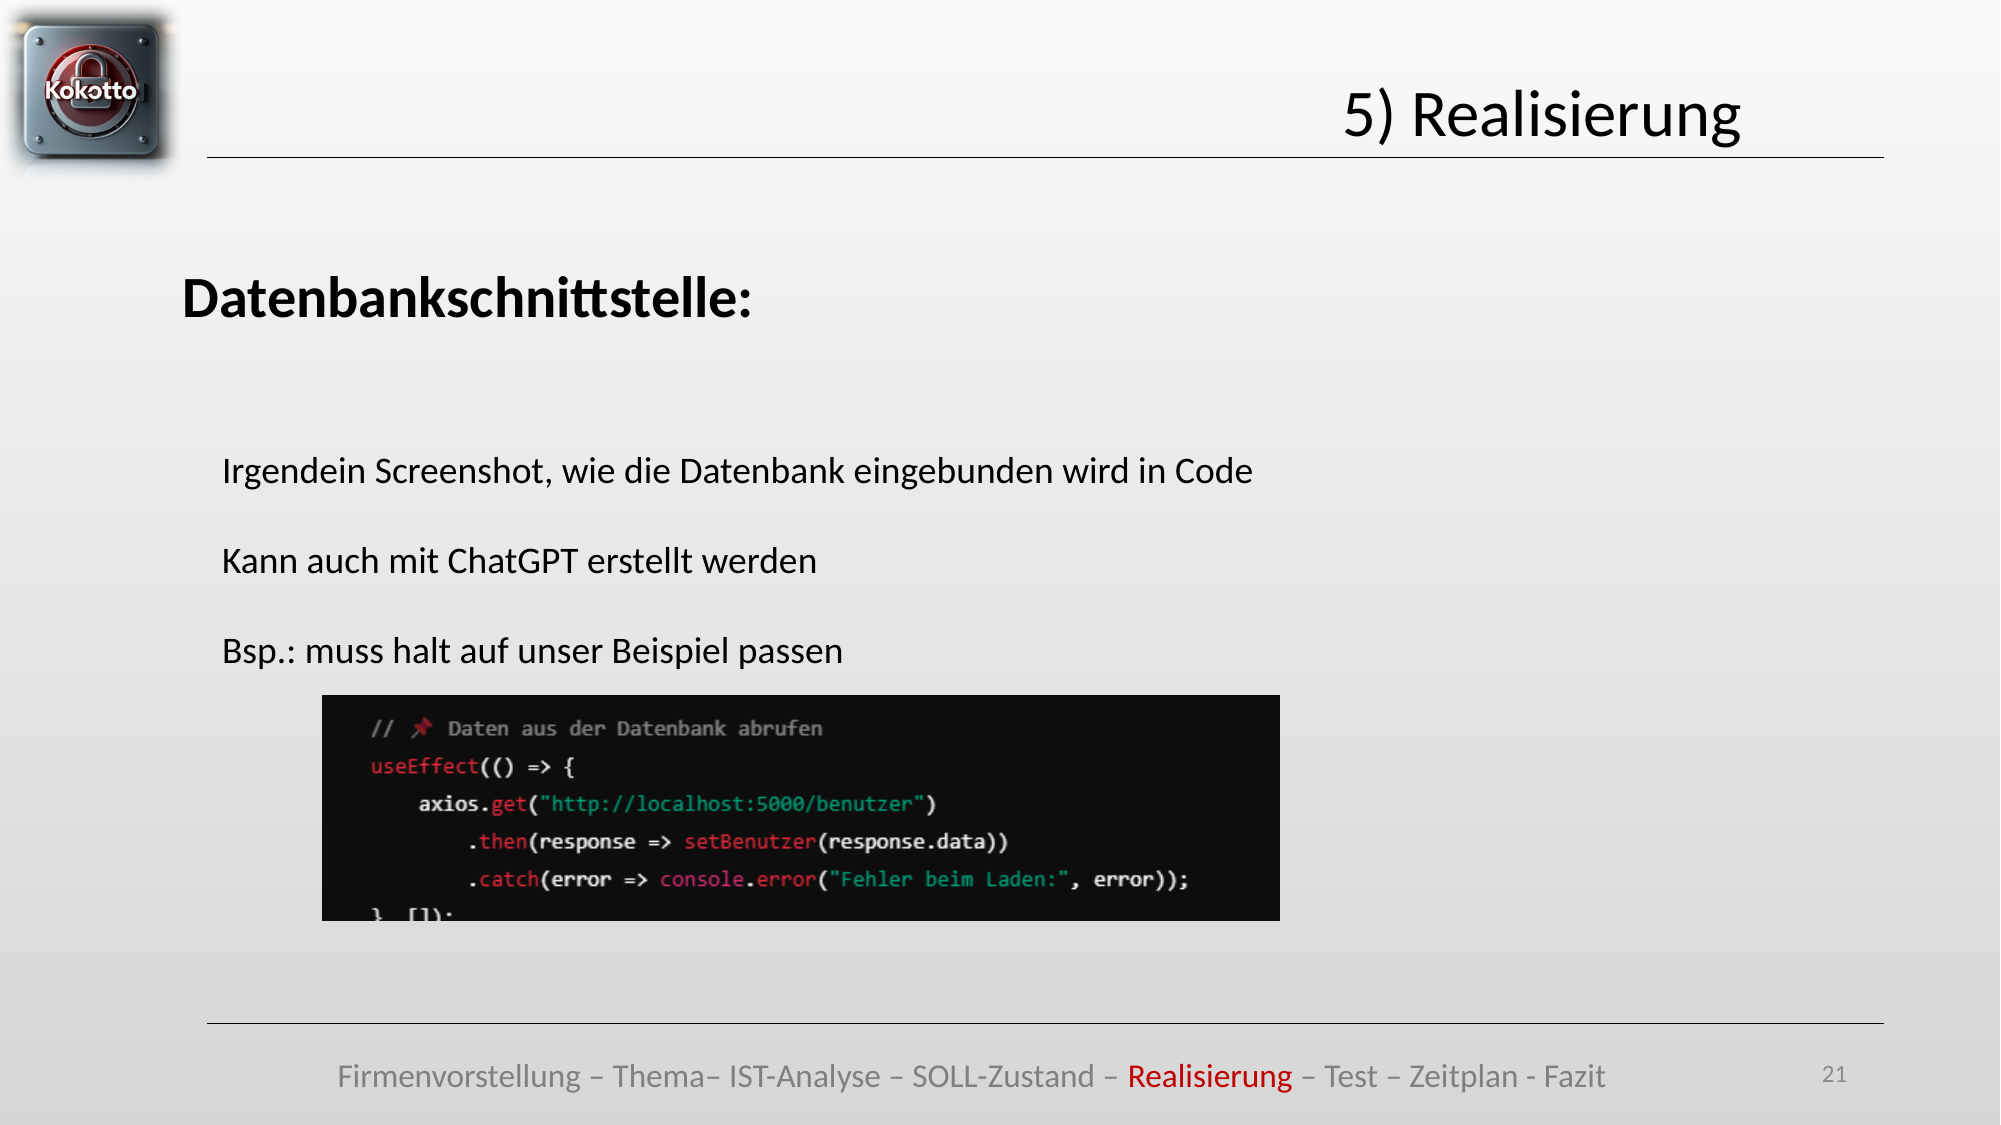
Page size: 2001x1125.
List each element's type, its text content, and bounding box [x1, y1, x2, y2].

picture [322, 695, 1280, 921]
text_box Datenbankschnittstelle: [167, 251, 880, 337]
text_box Irgendein Screenshot, wie die Datenbank eingebunden wird in Code Kann auch mit ChatGPT erstellt werden Bsp.: muss halt auf unser Beispiel passen [207, 438, 1525, 723]
picture [0, 0, 184, 184]
text_box 5) Realisierung [1327, 62, 1952, 158]
text_box Firmenvorstellung – Thema– IST-Analyse – SOLL-Zustand – Realisierung – Test – Zeitplan - Fazit [322, 1006, 1929, 1102]
